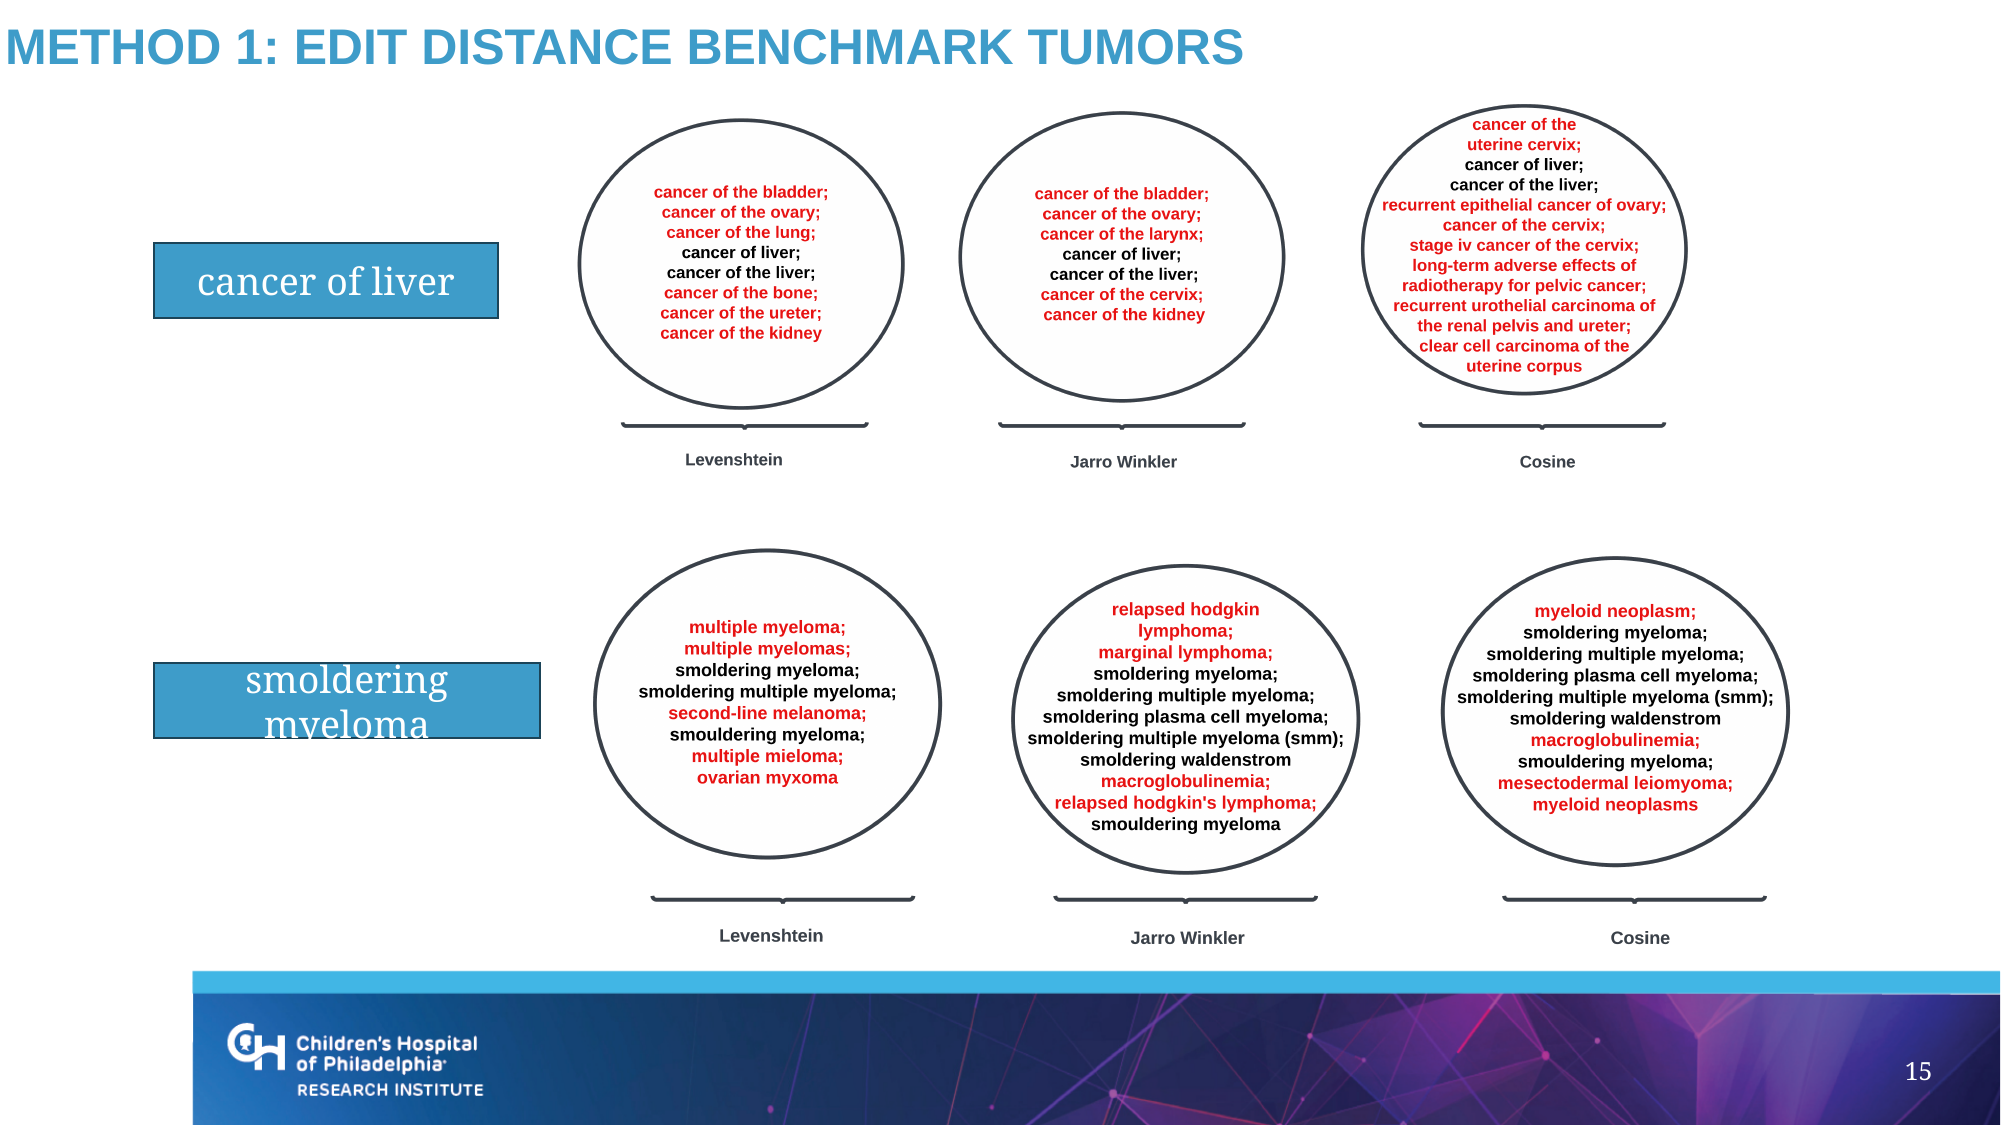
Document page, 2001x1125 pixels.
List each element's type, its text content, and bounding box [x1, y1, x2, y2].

text_box smoldering myeloma [153, 662, 541, 739]
picture [0, 0, 2001, 1125]
slide_number 15 [1857, 1042, 1948, 1103]
list [35, 243, 1842, 882]
title Method 1: Edit distance Benchmark Tumors [0, 0, 1797, 142]
text_box cancer of liver [153, 242, 499, 319]
